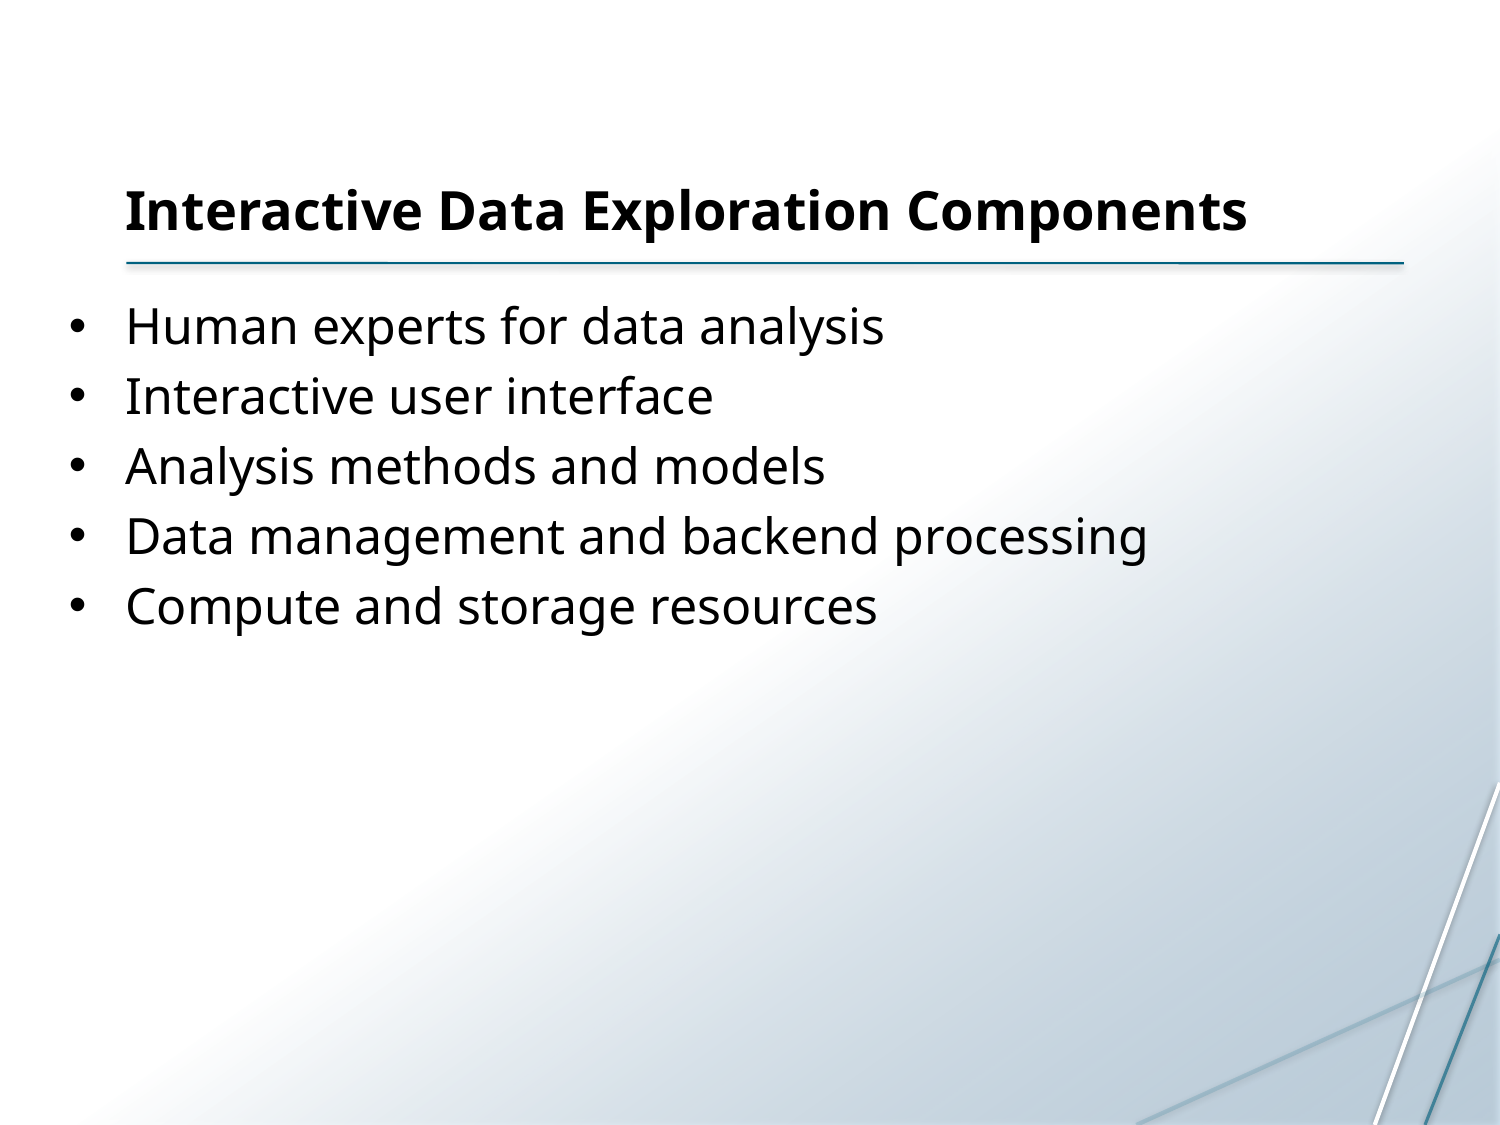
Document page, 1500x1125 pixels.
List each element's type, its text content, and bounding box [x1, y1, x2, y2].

list Human experts for data analysis Interactive user interface Analysis methods and models Data management and backend processing Compute and storage resources [54, 287, 1404, 1005]
title Interactive Data Exploration Components [109, 49, 1403, 249]
